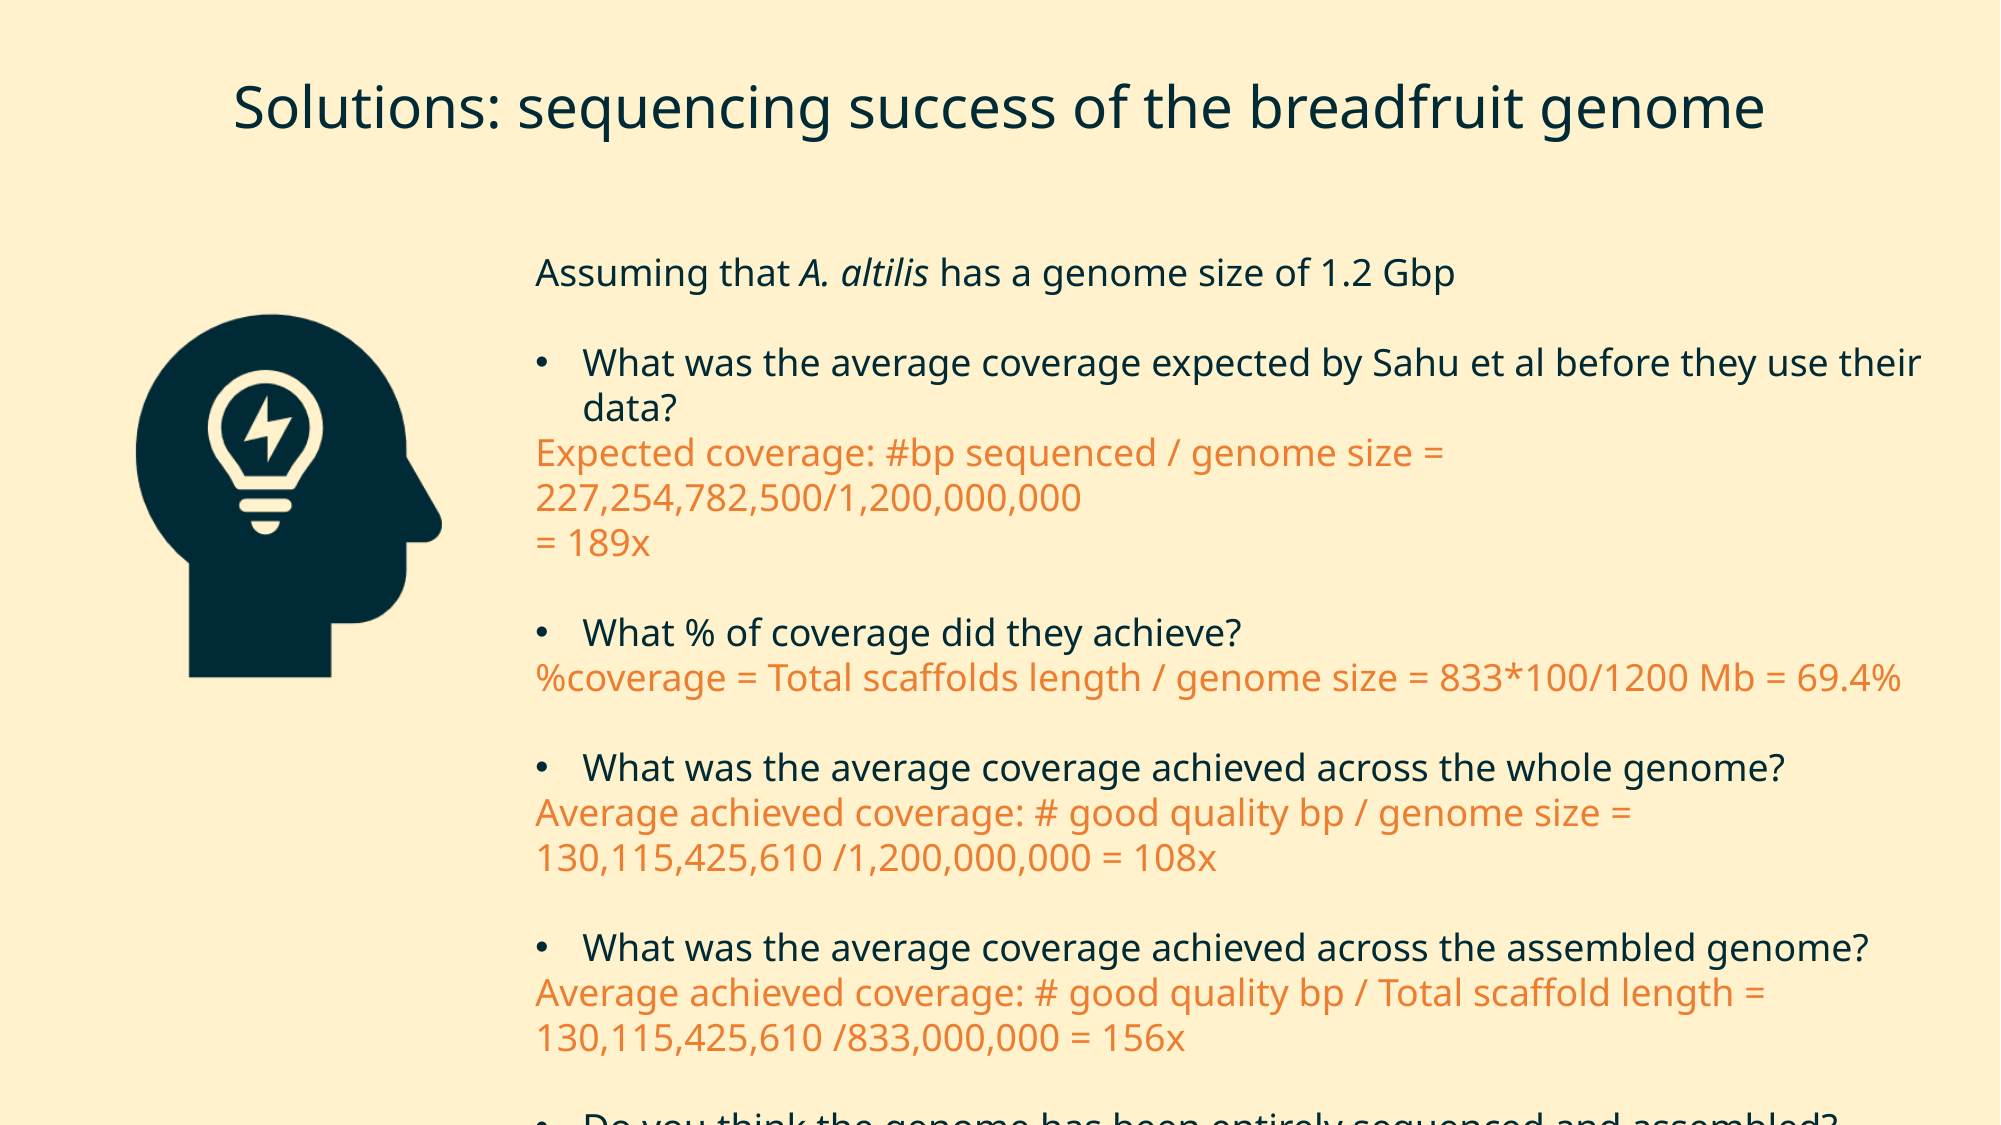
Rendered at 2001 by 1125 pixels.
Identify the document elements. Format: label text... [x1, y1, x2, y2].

text_box Assuming that A. altilis has a genome size of 1.2 Gbp What was the average coverage expected by Sahu et al before they use their data? Expected coverage: #bp sequenced / genome size = 227,254,782,500/1,200,000,000 = 189x What % of coverage did they achieve? %coverage = Total scaffolds length / genome size = 833*100/1200 Mb = 69.4% What was the average coverage achieved across the whole genome? Average achieved coverage: # good quality bp / genome size = 130,115,425,610 /1,200,000,000 = 108x What was the average coverage achieved across the assembled genome? Average achieved coverage: # good quality bp / Total scaffold length = 130,115,425,610 /833,000,000 = 156x Do you think the genome has been entirely sequenced and assembled? What do we need to do better? [520, 242, 1960, 1125]
picture [73, 289, 505, 721]
text_box Solutions: sequencing success of the breadfruit genome [0, 62, 2000, 148]
